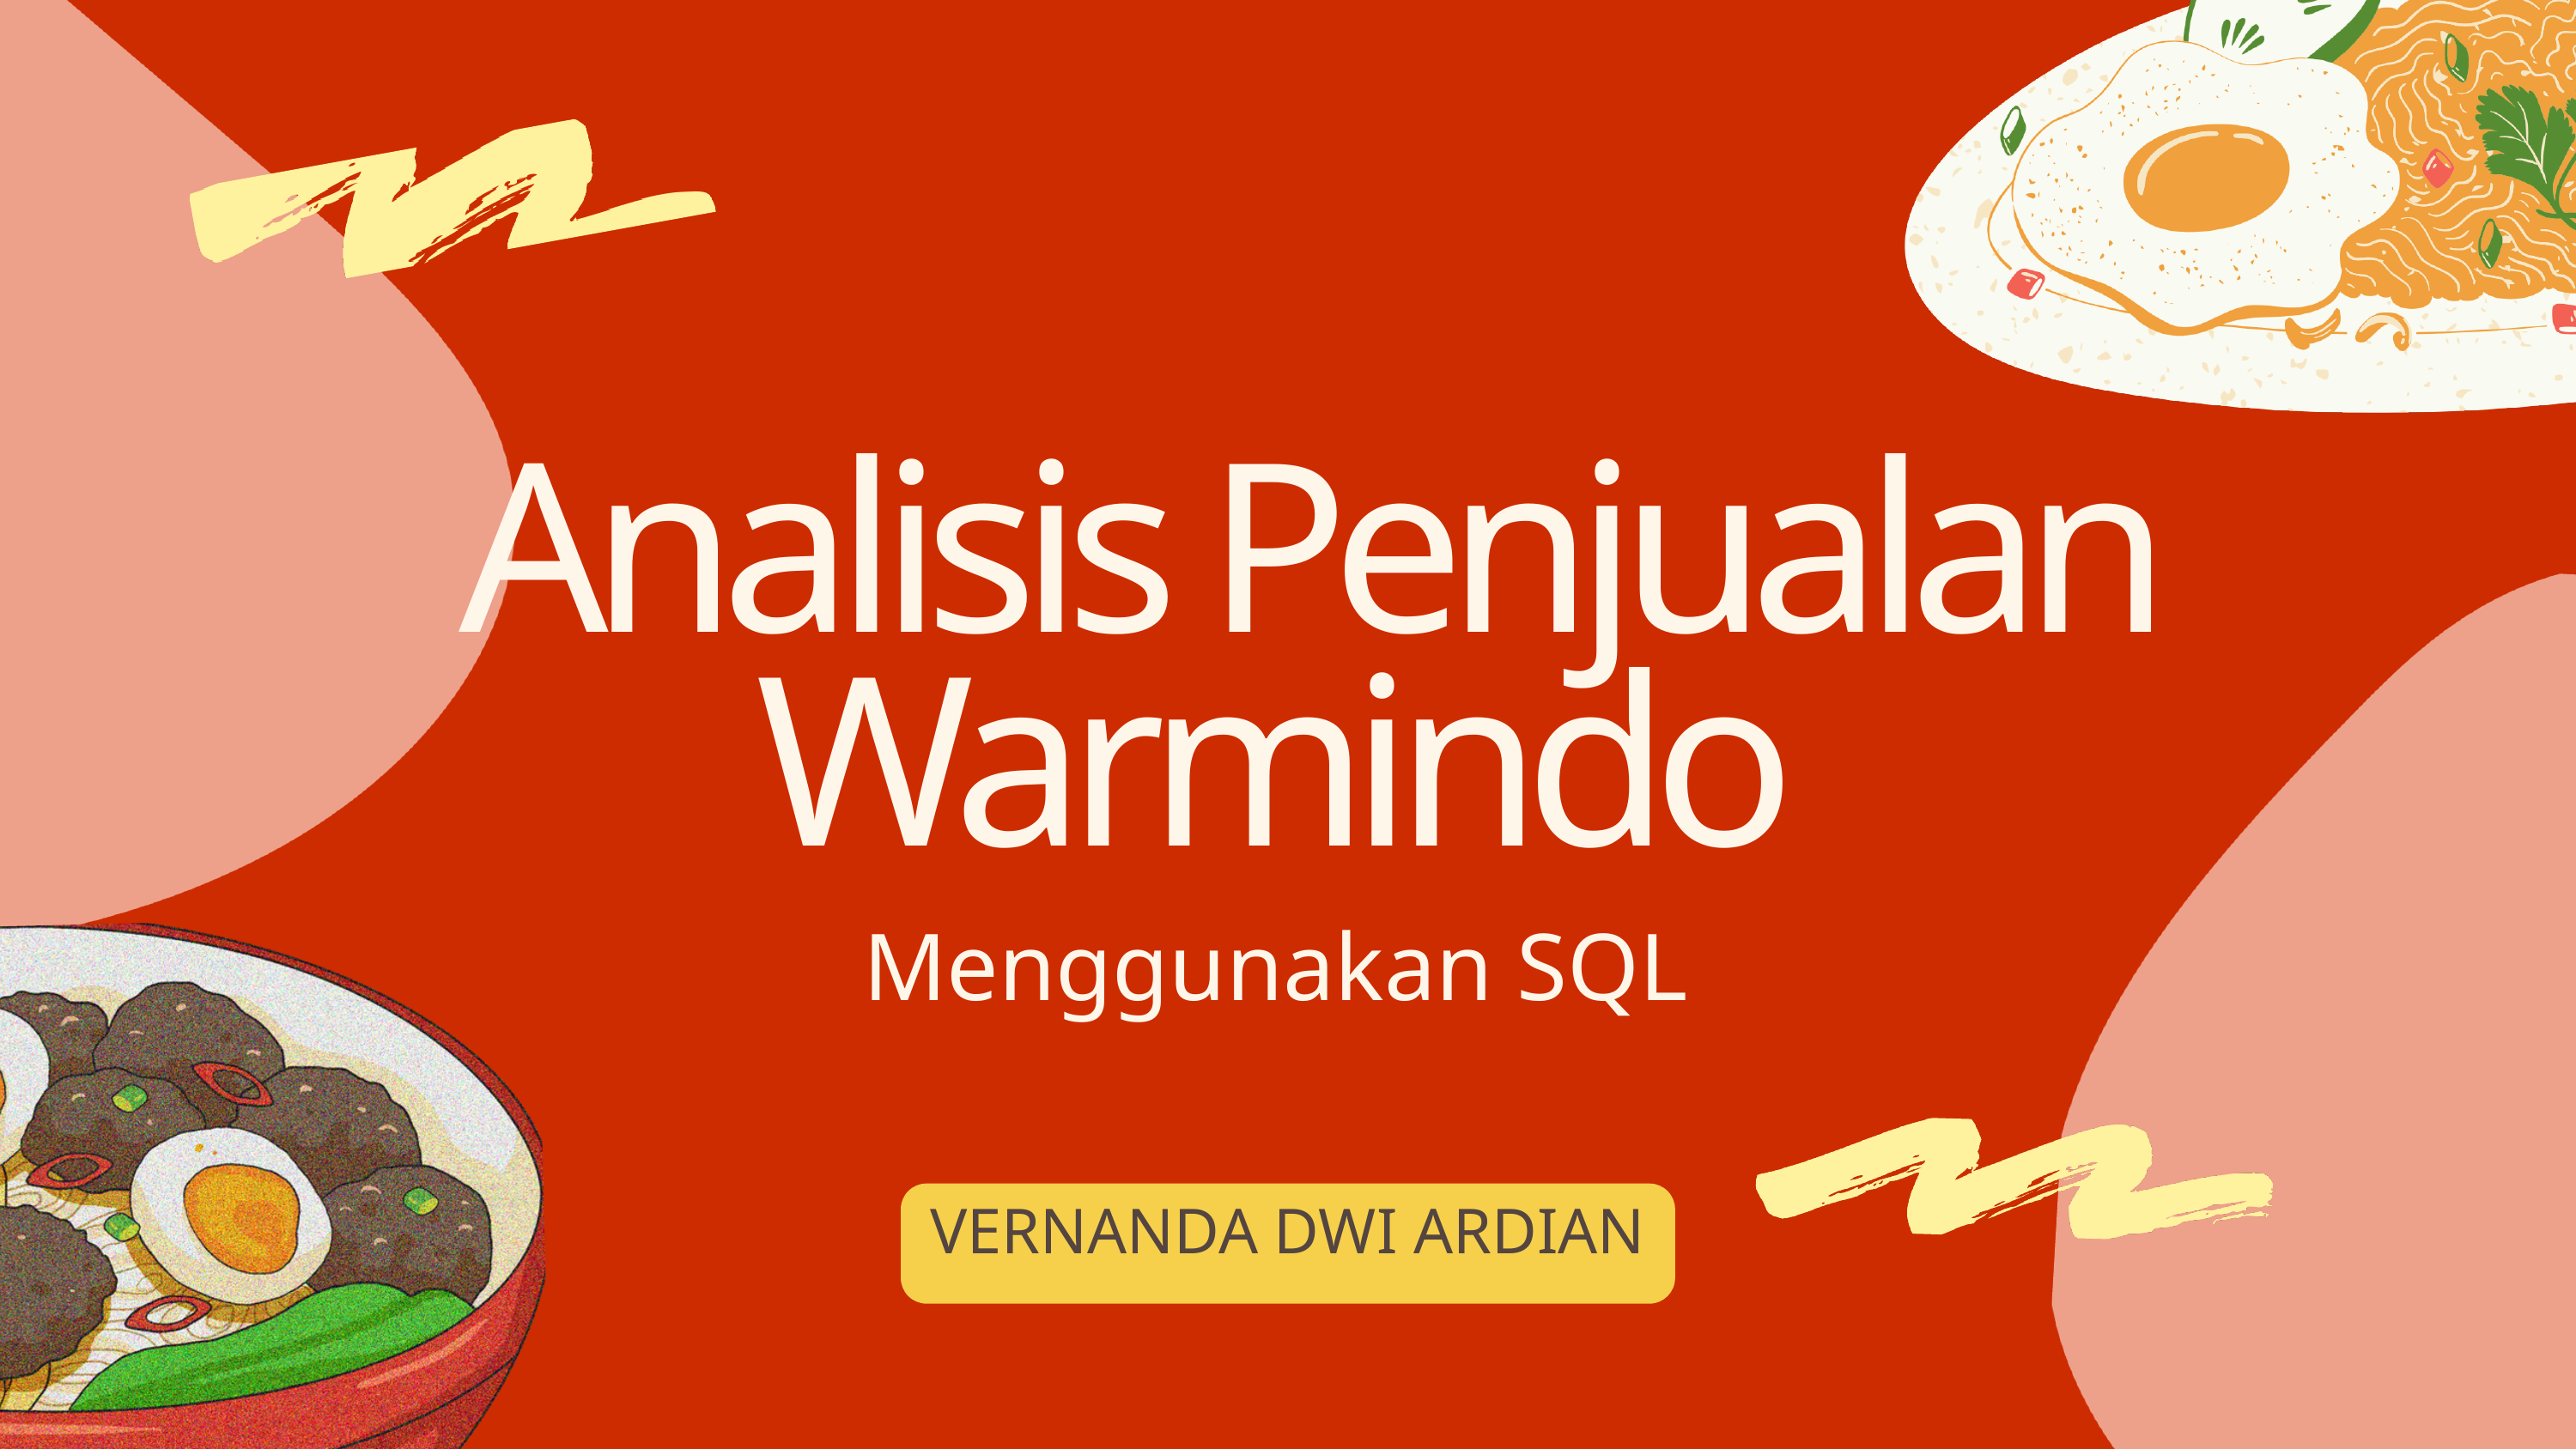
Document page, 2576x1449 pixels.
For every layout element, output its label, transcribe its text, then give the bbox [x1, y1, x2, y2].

text_box [1754, 1113, 2275, 1244]
text_box [2043, 561, 2576, 1449]
text_box [0, 0, 546, 926]
text_box [1905, 0, 2576, 413]
text_box Menggunakan SQL [689, 924, 1863, 1020]
text_box [0, 913, 550, 1449]
text_box [187, 97, 717, 304]
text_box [900, 1183, 1676, 1304]
text_box Analisis Penjualan Warmindo [210, 464, 2341, 894]
